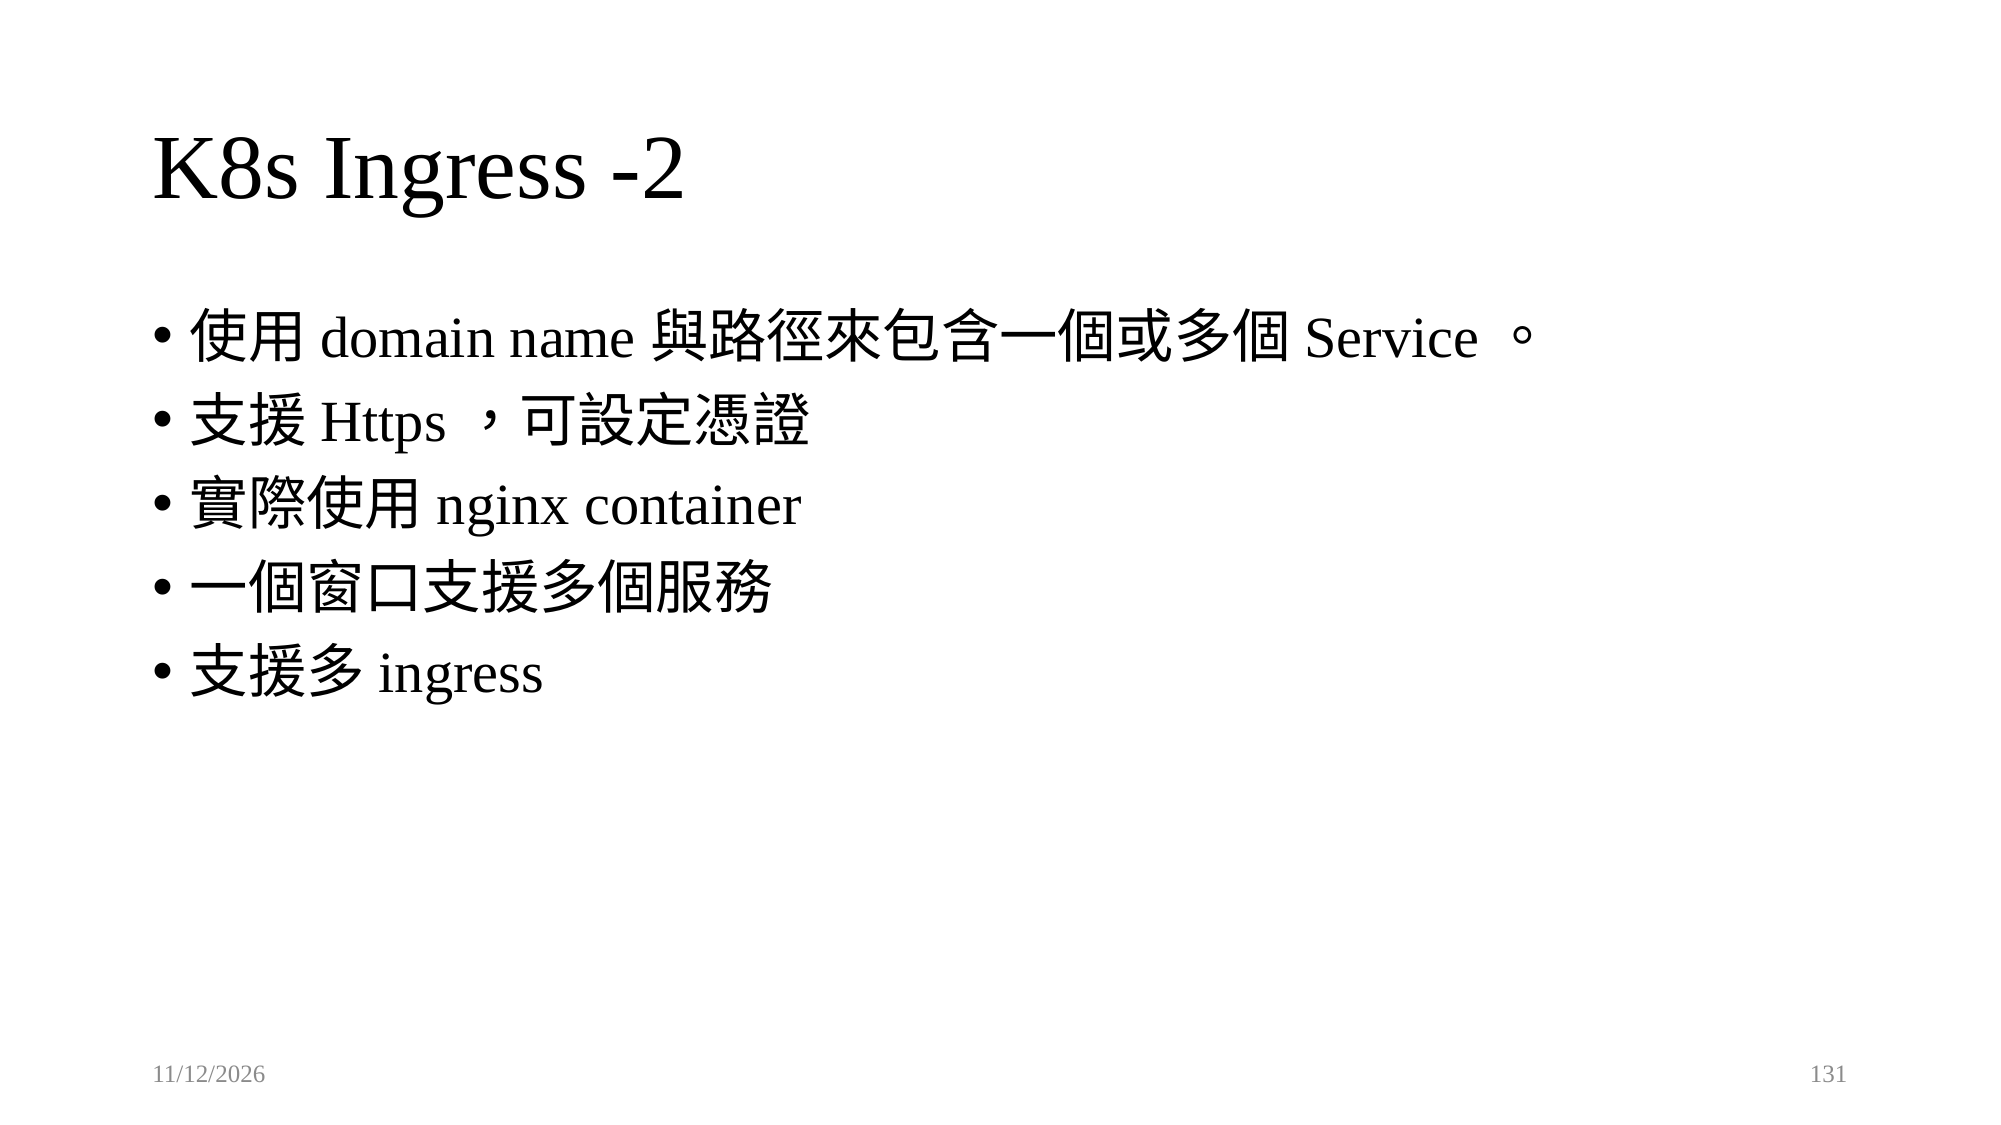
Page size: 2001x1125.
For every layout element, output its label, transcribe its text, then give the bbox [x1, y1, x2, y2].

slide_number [137, 1042, 588, 1103]
list 使用domain name與路徑來包含一個或多個Service。 支援Https，可設定憑證 實際使用nginx container 一個窗口支援多個服務 支援多ingress [137, 299, 1863, 1014]
slide_number 131 [1412, 1042, 1863, 1103]
title K8s Ingress -2 [137, 59, 1863, 278]
